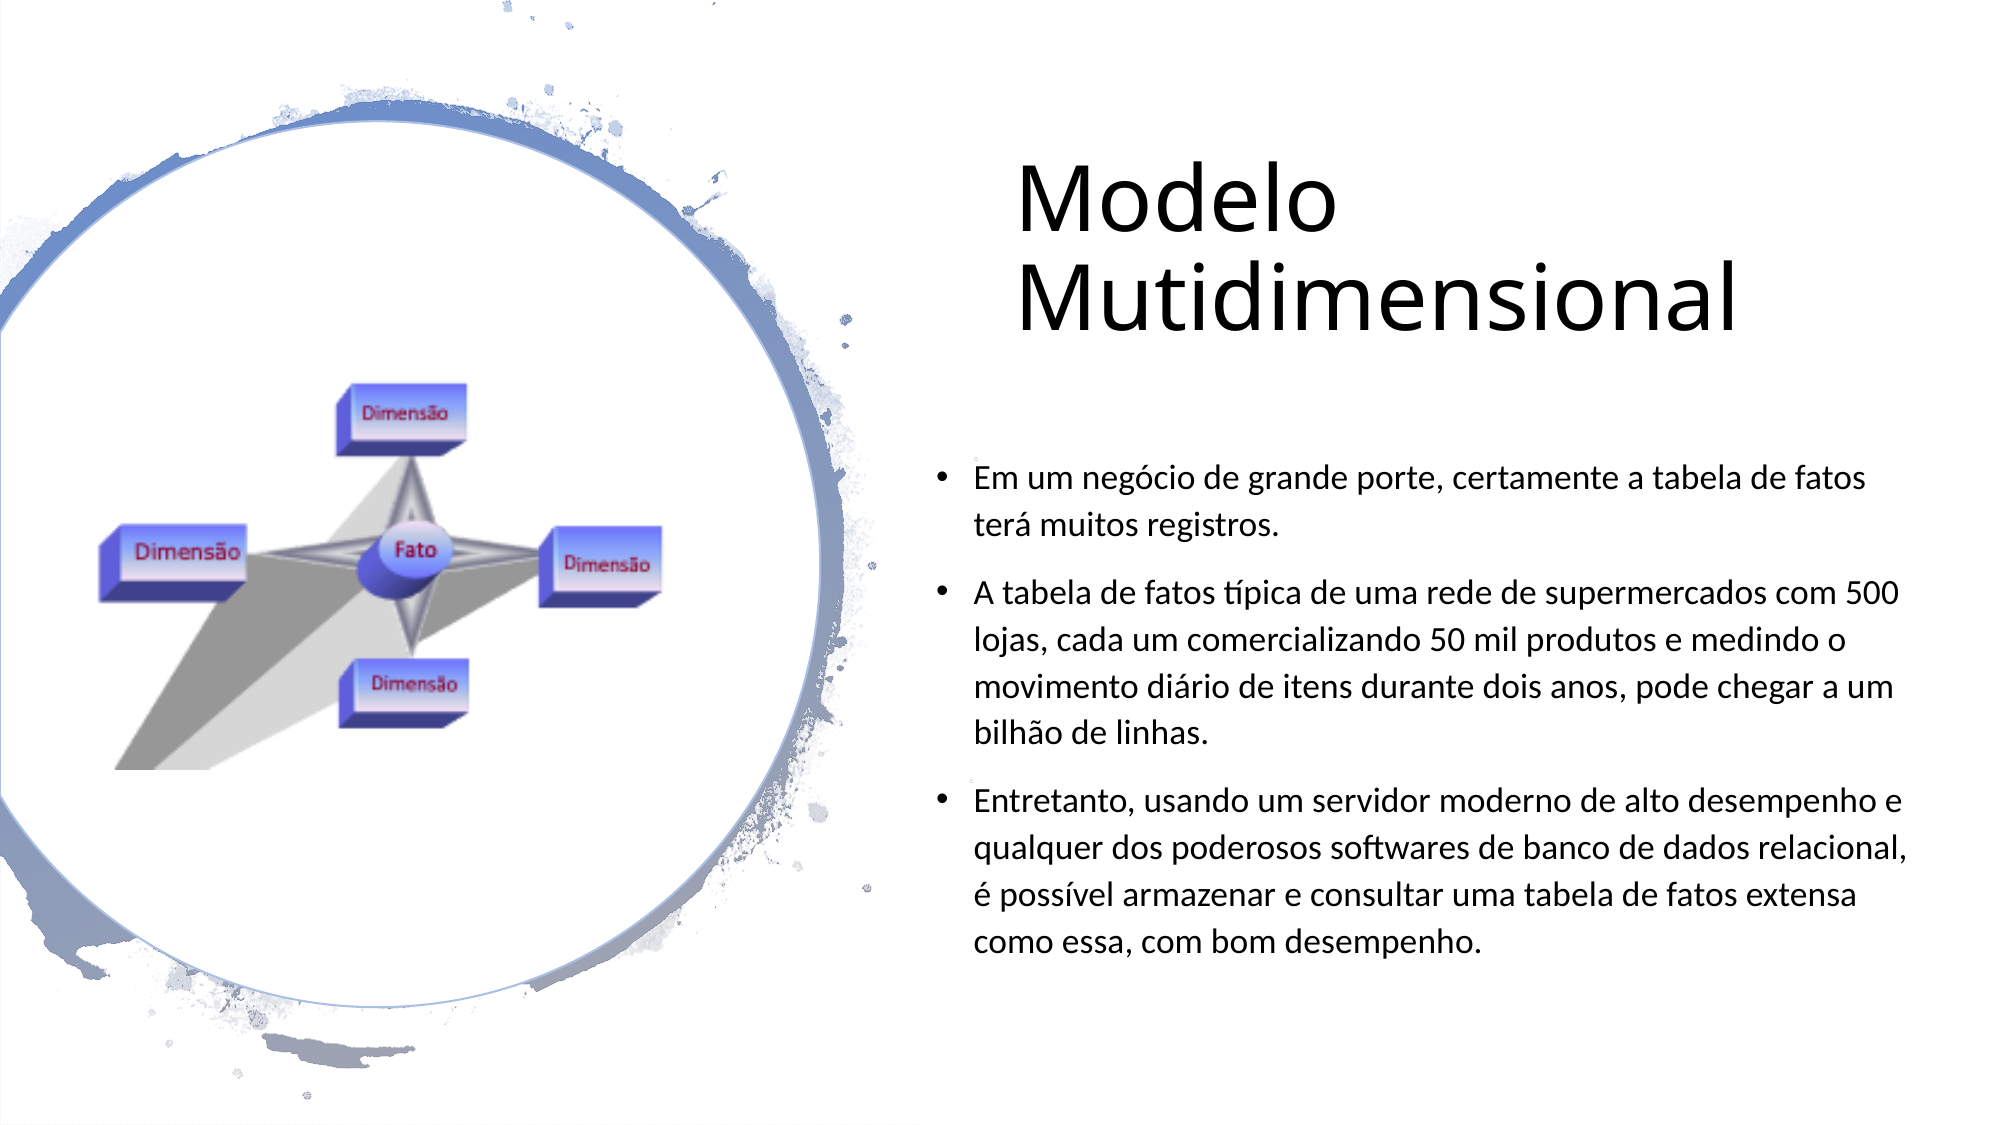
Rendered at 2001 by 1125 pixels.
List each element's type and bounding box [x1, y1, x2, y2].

list [70, 358, 672, 770]
picture [0, 0, 2000, 1125]
